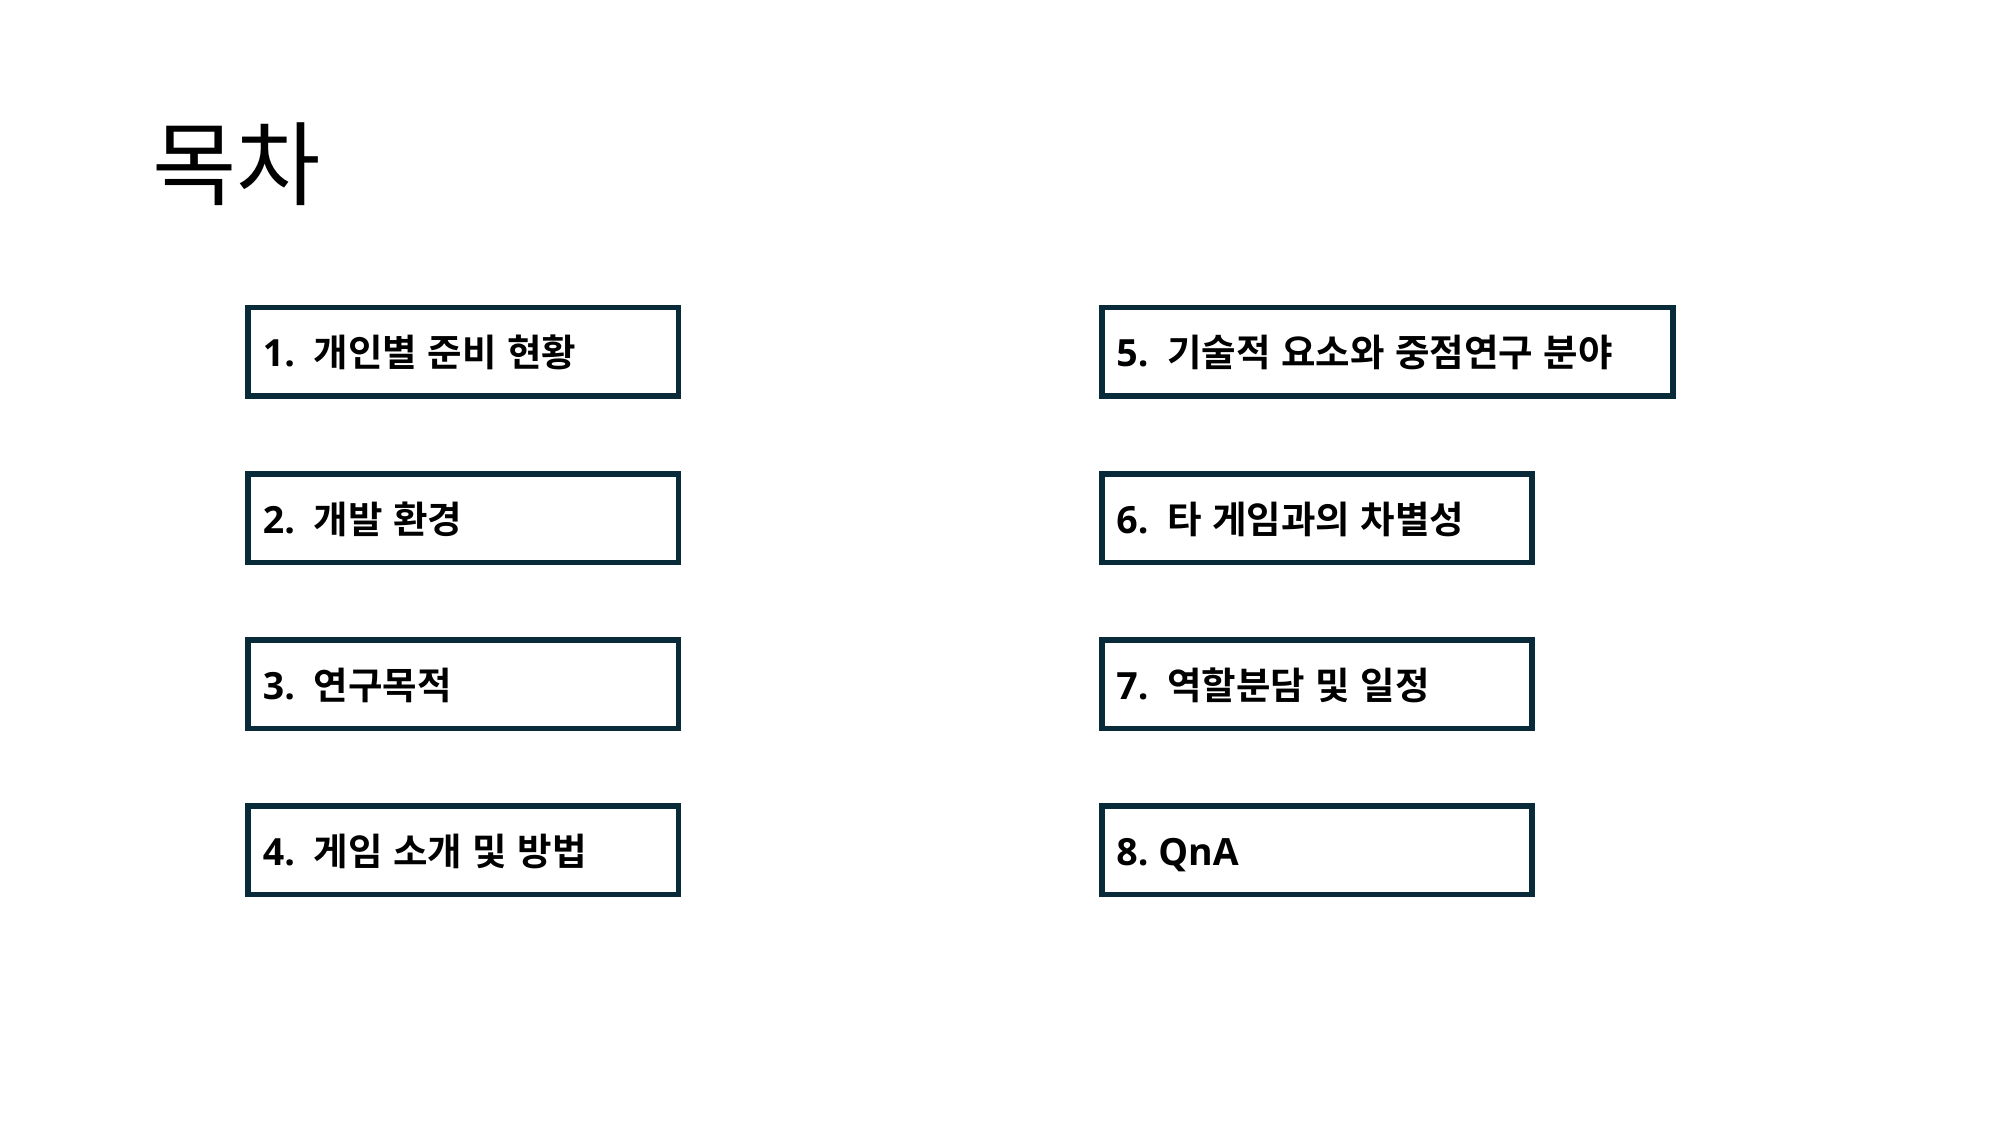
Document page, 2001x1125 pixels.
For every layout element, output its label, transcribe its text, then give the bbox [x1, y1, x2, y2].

text_box 4. 게임 소개 및 방법 [247, 804, 680, 896]
text_box 8. QnA [1100, 804, 1534, 896]
text_box 1. 개인별 준비 현황 [247, 306, 680, 398]
text_box 2. 개발 환경 [247, 472, 680, 564]
text_box 3. 연구목적 [247, 638, 680, 730]
text_box 5. 기술적 요소와 중점연구 분야 [1100, 306, 1675, 398]
text_box 7. 역할분담 및 일정 [1100, 638, 1534, 730]
text_box 6. 타 게임과의 차별성 [1100, 472, 1534, 564]
title 목차 [137, 59, 1863, 278]
